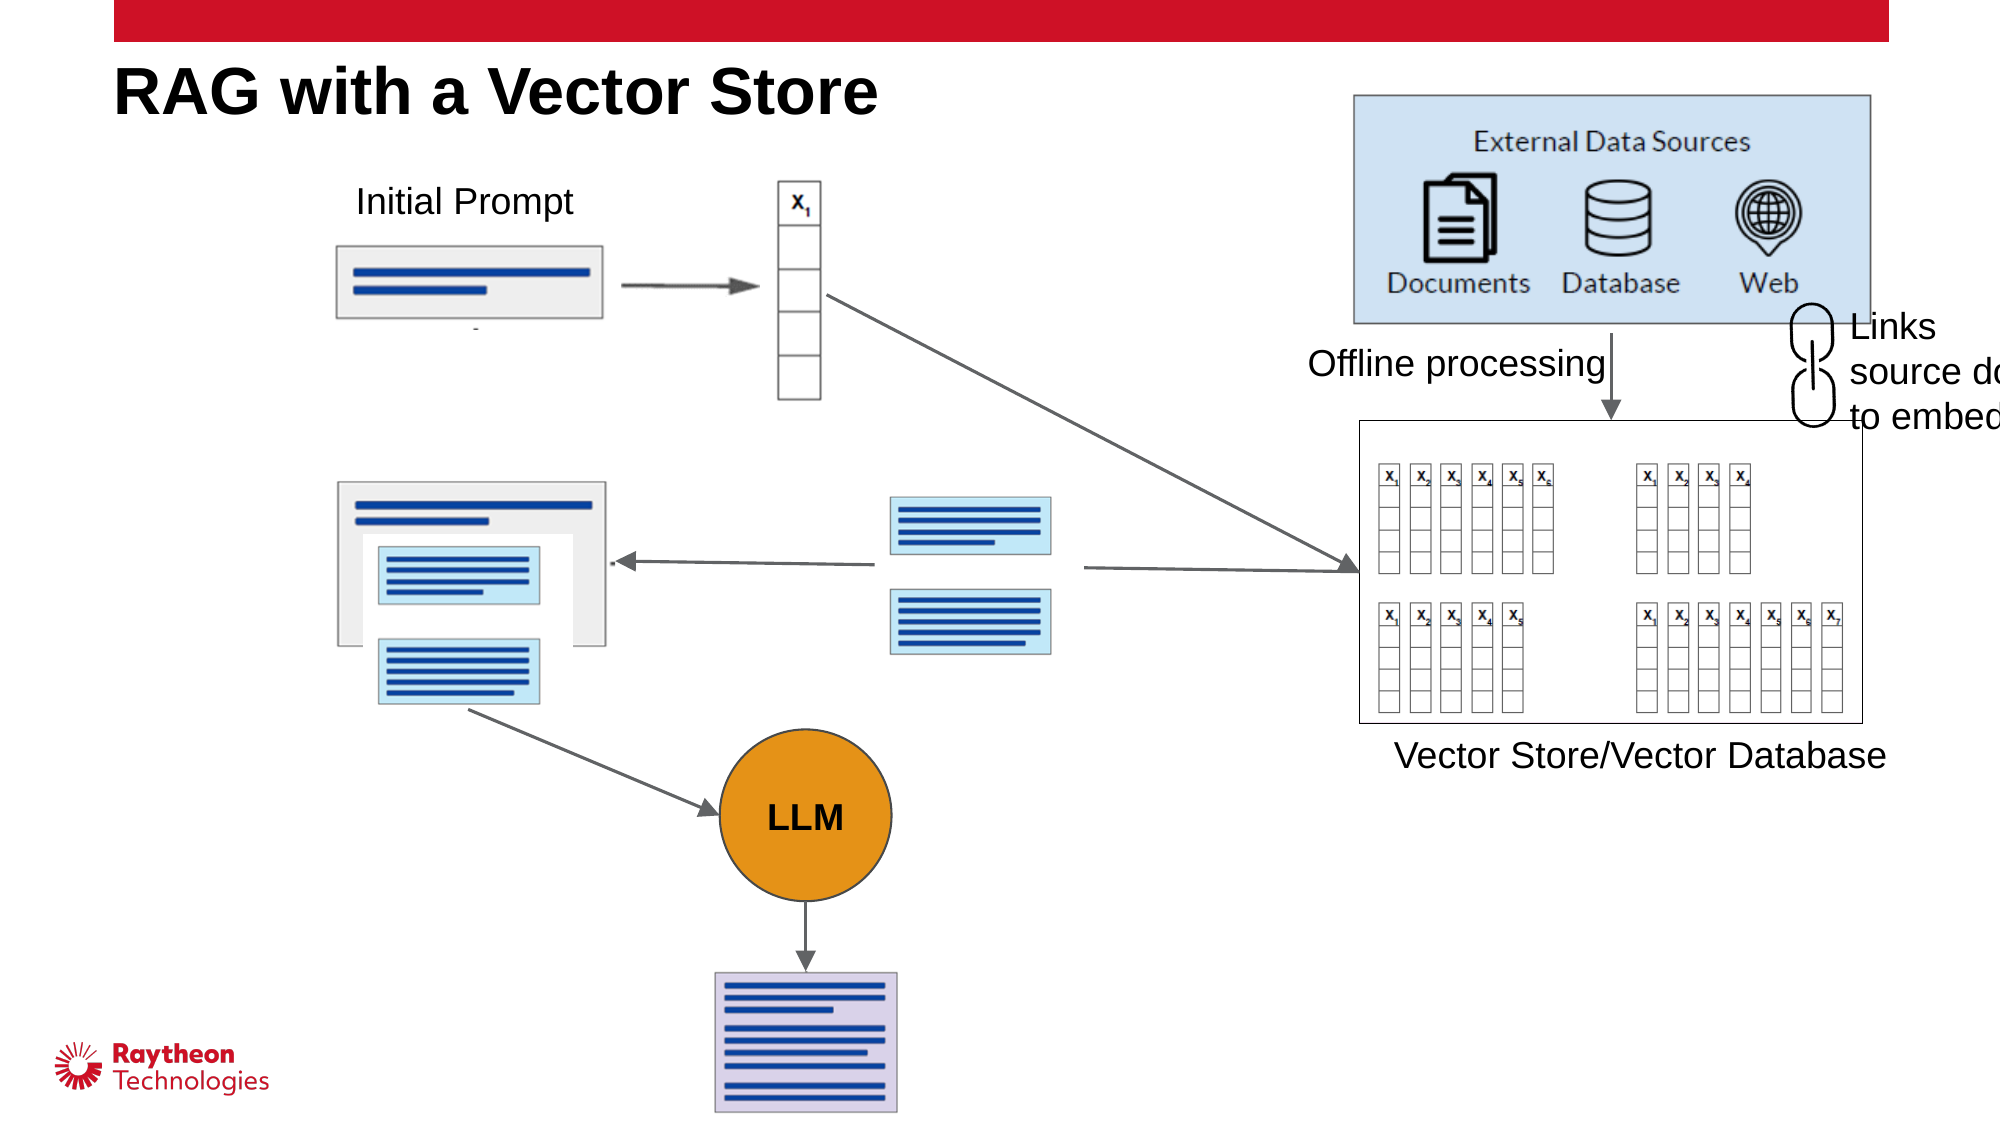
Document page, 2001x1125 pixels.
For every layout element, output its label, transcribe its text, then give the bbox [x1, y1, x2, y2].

text_box Initial Prompt [340, 169, 590, 215]
title RAG with a Vector Store [113, 62, 1887, 145]
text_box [615, 560, 874, 572]
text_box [468, 709, 720, 816]
text_box Links source documents to embeddings [1863, 294, 2000, 445]
text_box LLM [718, 728, 893, 903]
picture [874, 484, 1084, 660]
picture [292, 215, 760, 330]
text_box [826, 294, 1360, 560]
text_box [1084, 560, 1360, 572]
picture [245, 462, 616, 710]
picture [773, 174, 827, 416]
picture [704, 971, 907, 1119]
text_box Offline processing [1612, 334, 1622, 391]
text_box Vector Store/Vector Database [1378, 724, 1903, 784]
picture [54, 1042, 269, 1096]
picture [1341, 87, 1888, 724]
text_box Offline processing [1360, 334, 1611, 391]
